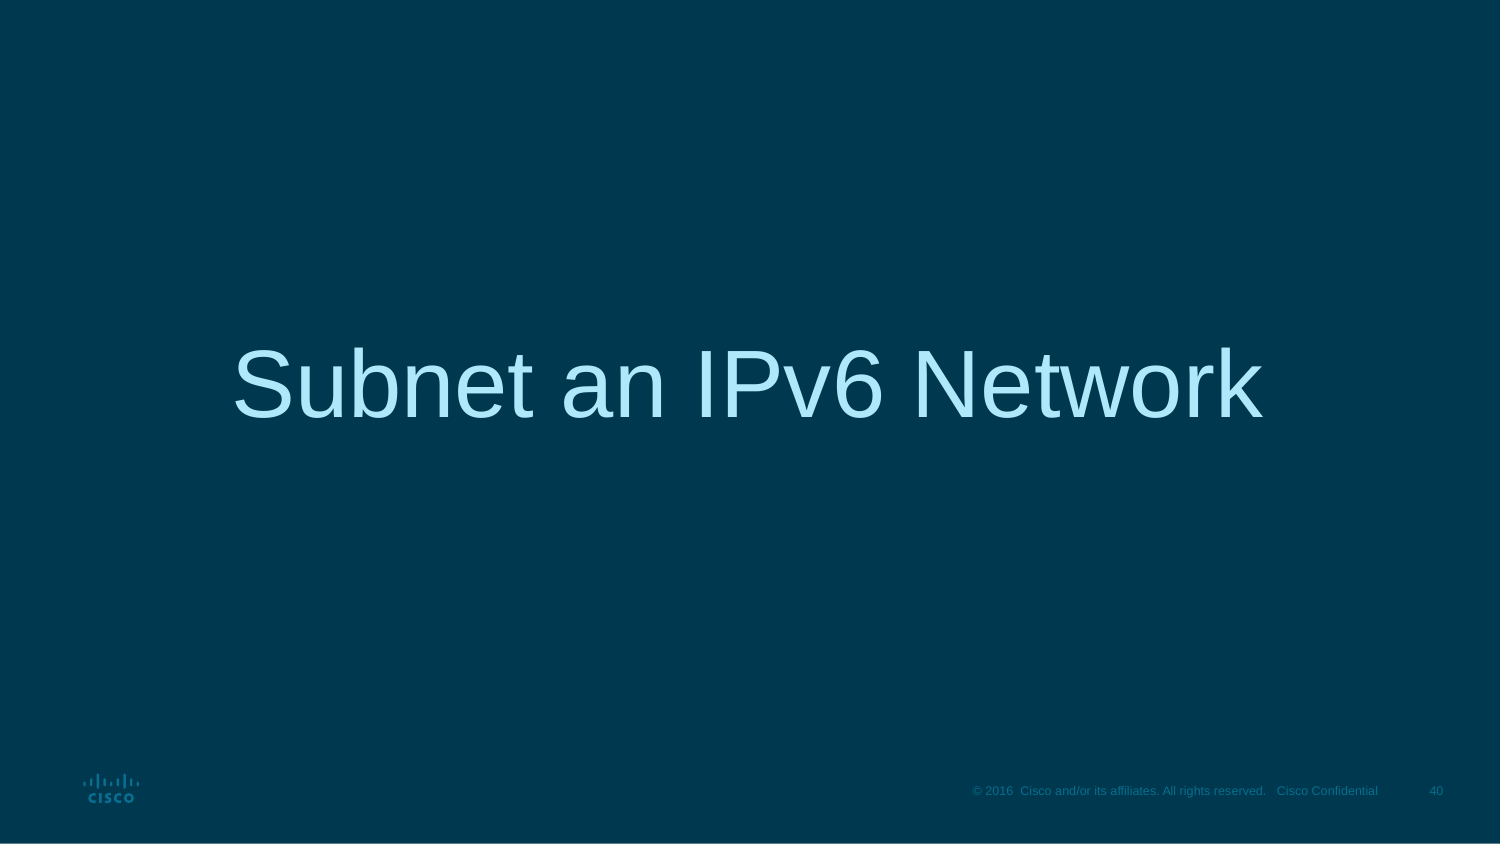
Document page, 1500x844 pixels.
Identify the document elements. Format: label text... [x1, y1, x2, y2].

title Subnet an IPv6 Network [68, 286, 1427, 446]
